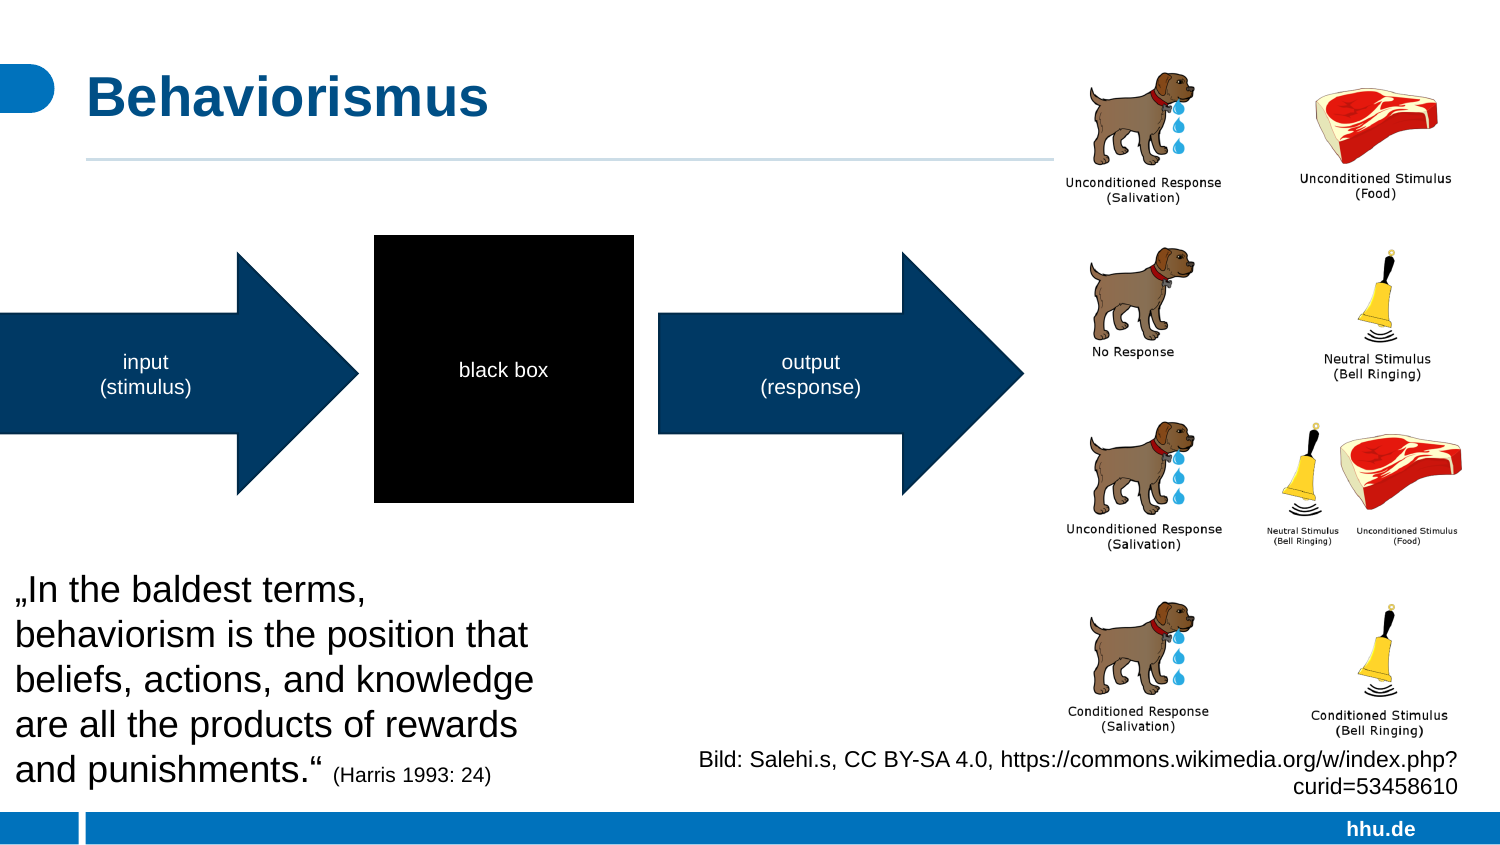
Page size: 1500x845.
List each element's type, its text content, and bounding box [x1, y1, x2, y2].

text_box output (response) [658, 251, 1025, 496]
text_box Bild: Salehi.s, CC BY-SA 4.0, https://commons.wikimedia.org/w/index.php?curid=53458610 [608, 736, 1474, 807]
picture [1054, 26, 1474, 780]
text_box „In the baldest terms, behaviorism is the position that beliefs, actions, and knowledge are all the products of rewards and punishments.“ (Harris 1993: 24) [0, 557, 569, 797]
text_box black box [374, 235, 634, 503]
text_box input (stimulus) [0, 251, 360, 496]
title Behaviorismus [86, 54, 1054, 129]
